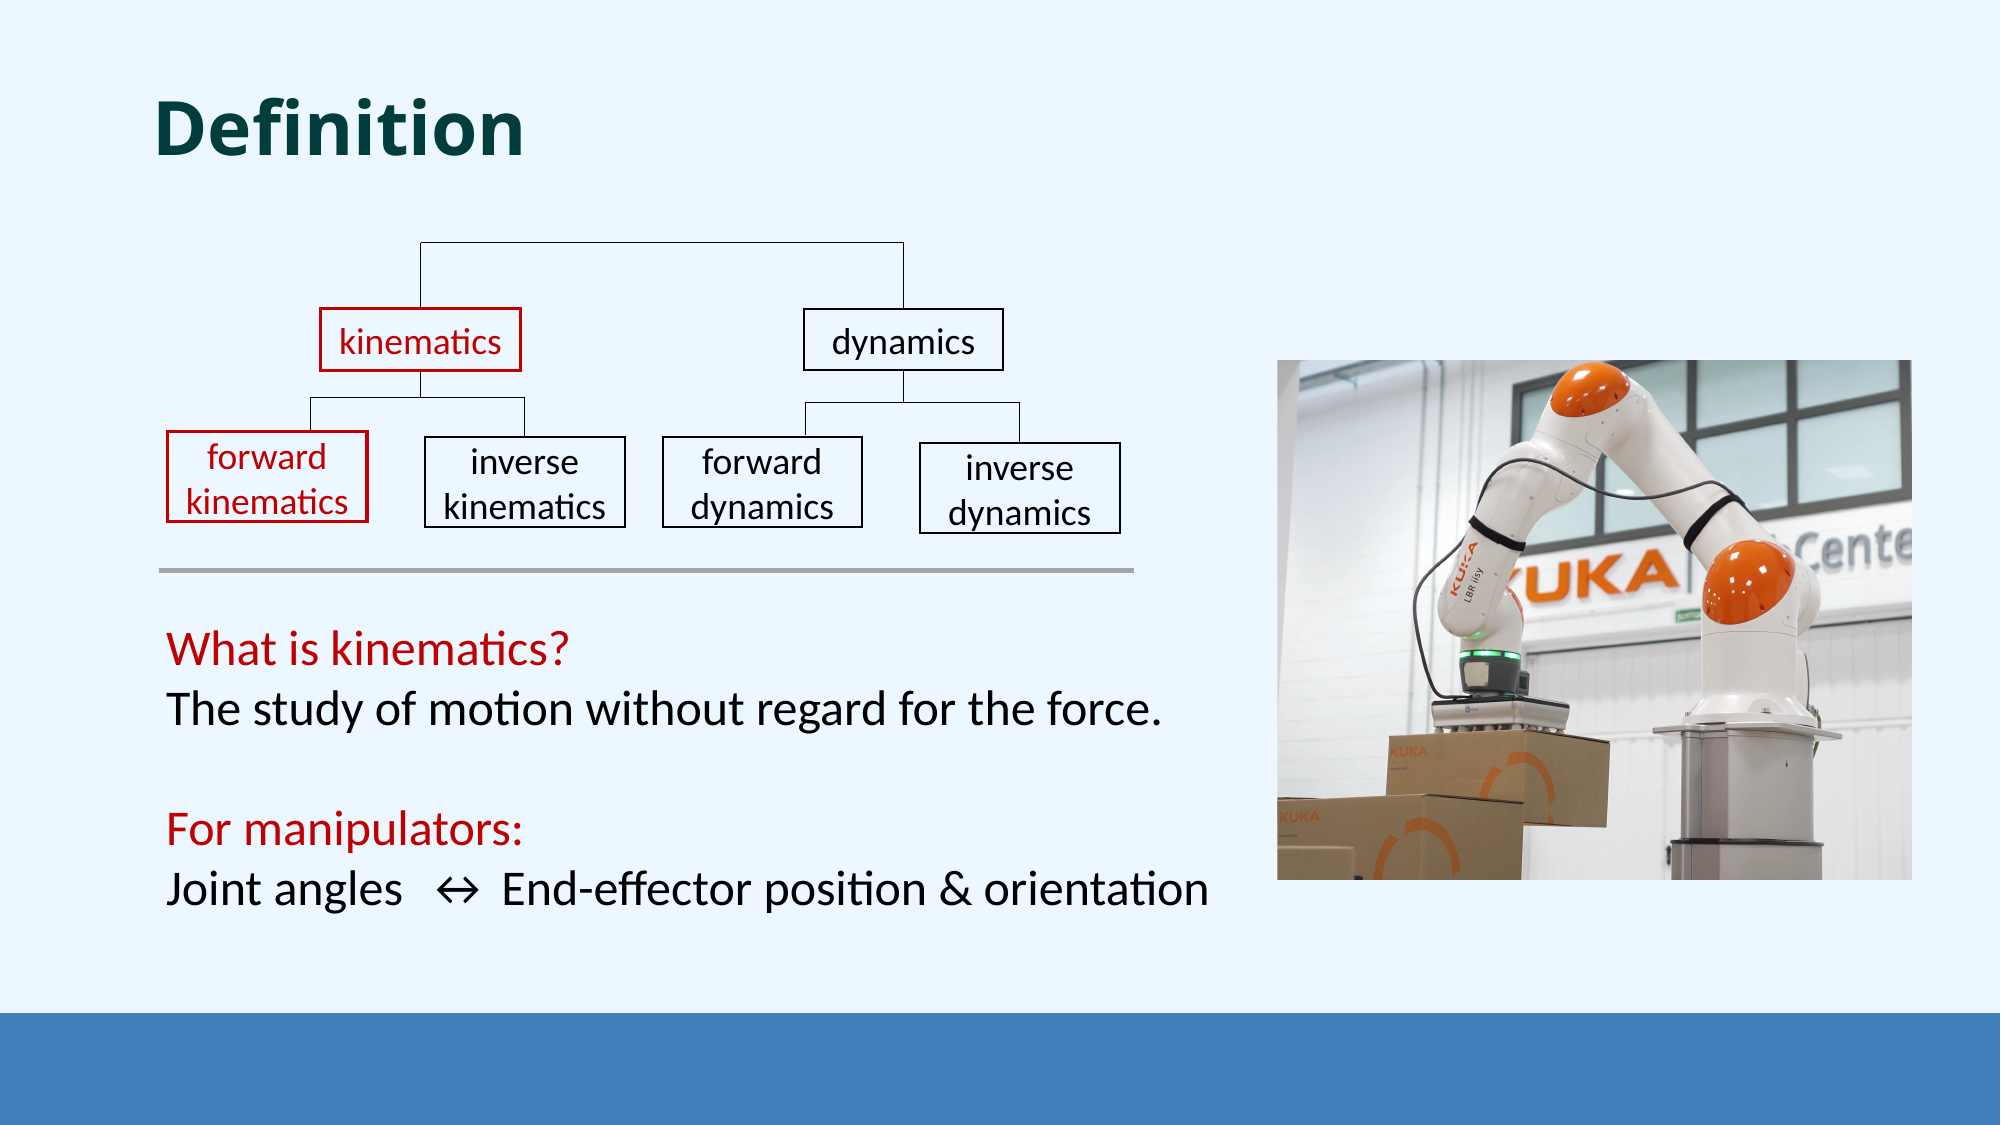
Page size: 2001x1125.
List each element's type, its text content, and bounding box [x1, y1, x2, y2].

text_box What is kinematics? The study of motion without regard for the force. For manipulators: Joint angles ↔ End-effector position & orientation [647, 548, 1253, 923]
title Definition [137, 41, 1863, 221]
text_box forward dynamics [662, 436, 863, 528]
text_box dynamics [803, 308, 1004, 371]
text_box forward kinematics [167, 431, 368, 523]
picture [1277, 354, 1912, 880]
text_box inverse kinematics [424, 436, 626, 528]
text_box kinematics [320, 308, 521, 371]
text_box inverse dynamics [919, 442, 1121, 534]
text_box What is kinematics? The study of motion without regard for the force. For manipulators: Joint angles ↔ End-effector position & orientation [151, 548, 646, 923]
